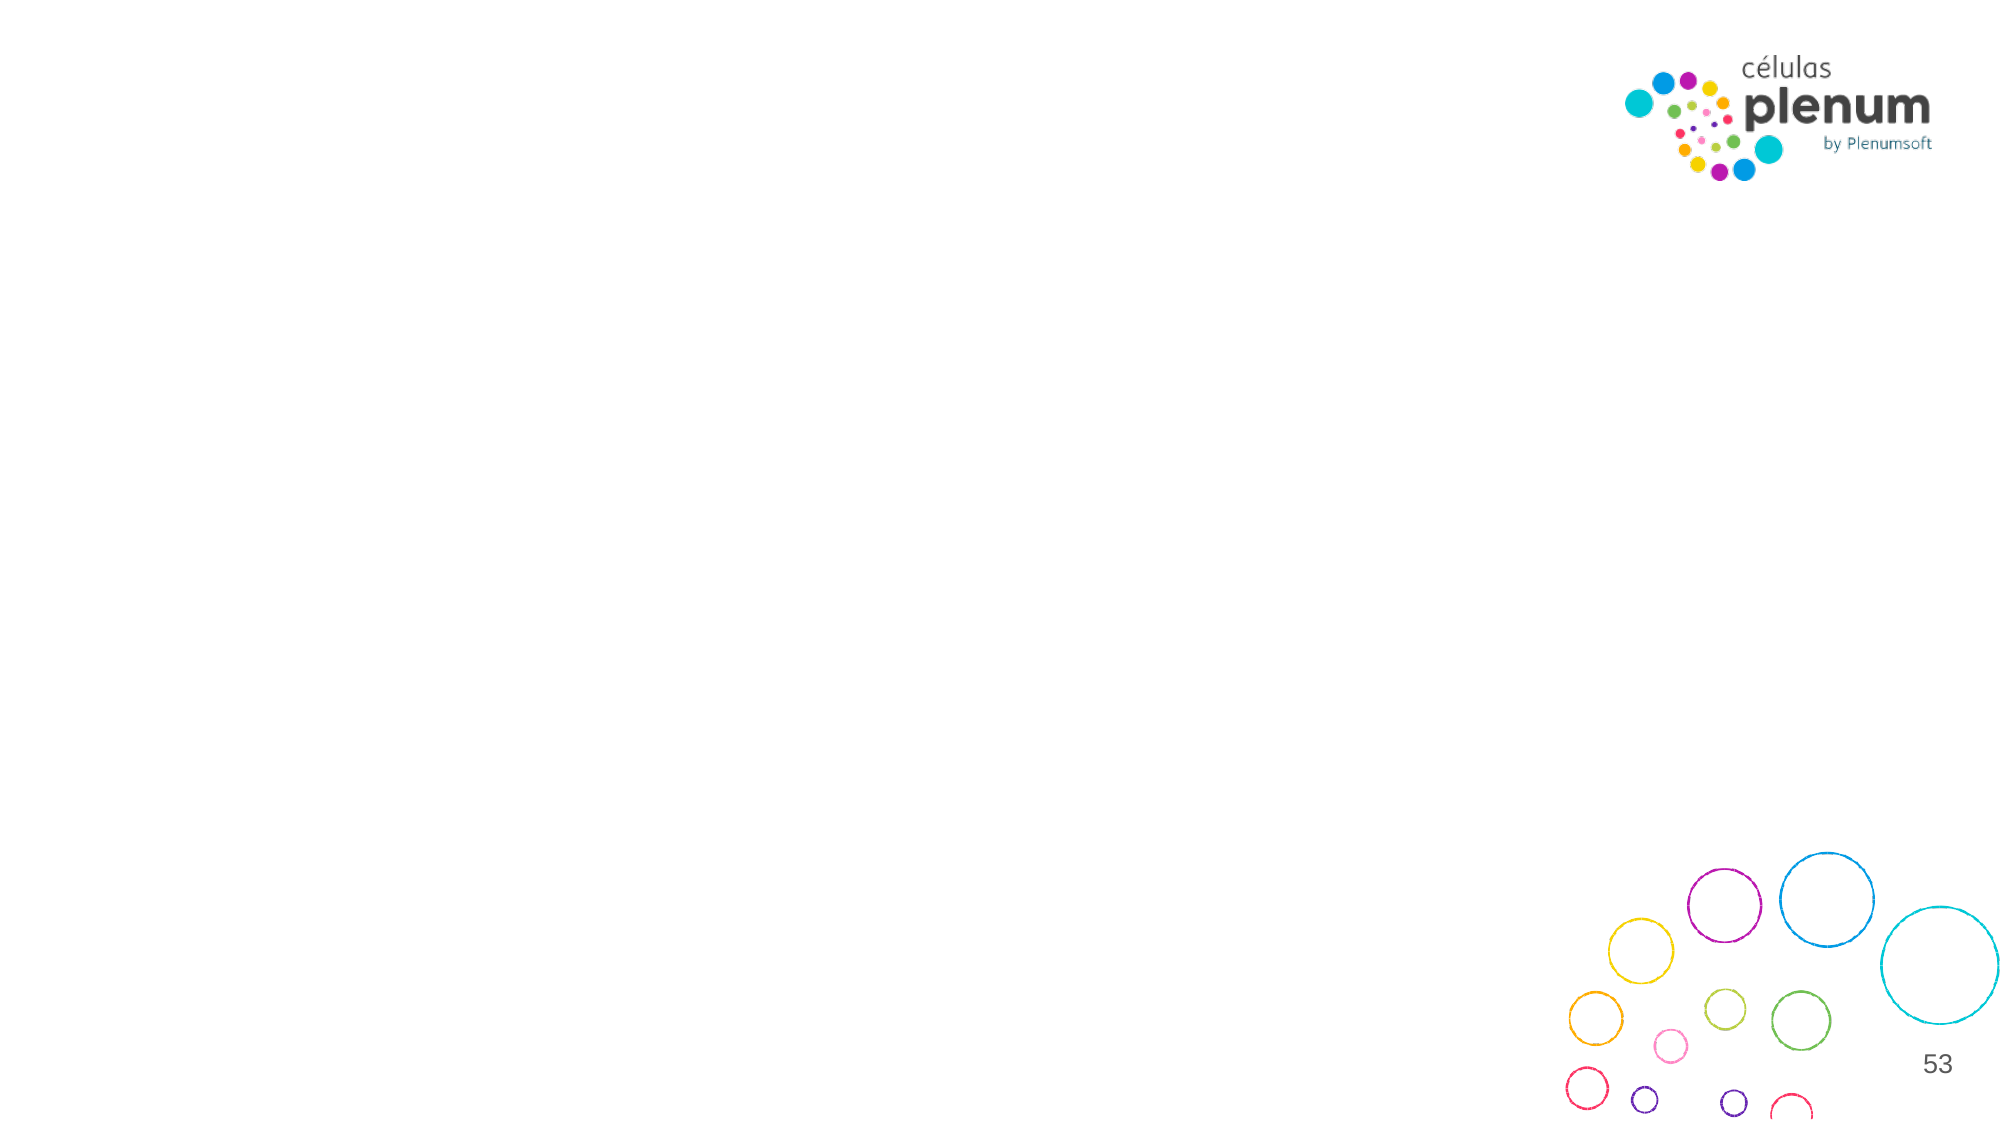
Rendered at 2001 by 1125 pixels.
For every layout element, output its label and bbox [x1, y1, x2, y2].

picture [1625, 54, 1933, 181]
picture [1508, 847, 2000, 1125]
